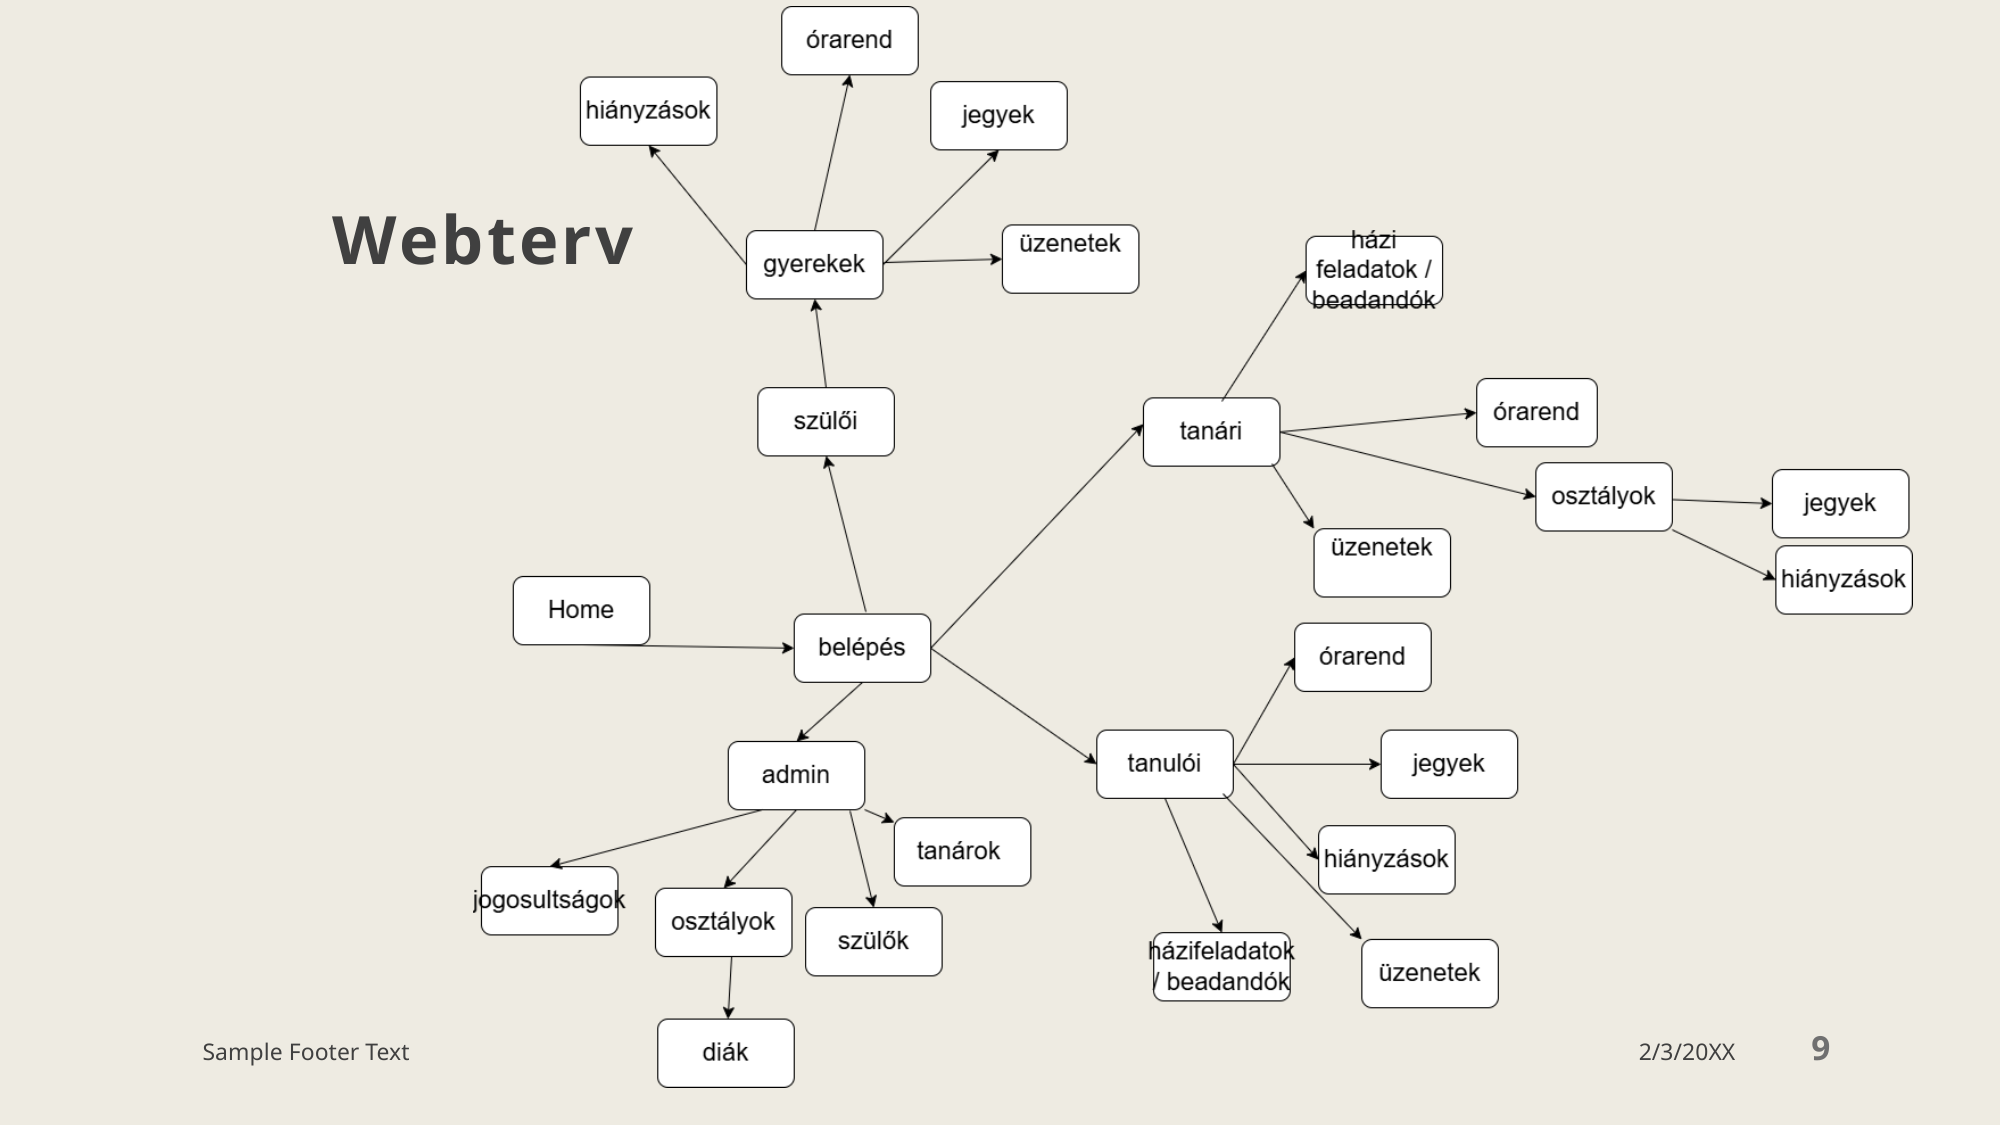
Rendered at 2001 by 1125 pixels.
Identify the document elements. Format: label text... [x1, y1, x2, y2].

footer Sample Footer Text [184, 1012, 473, 1088]
title Webterv [315, 72, 473, 294]
picture [473, 6, 1913, 1088]
